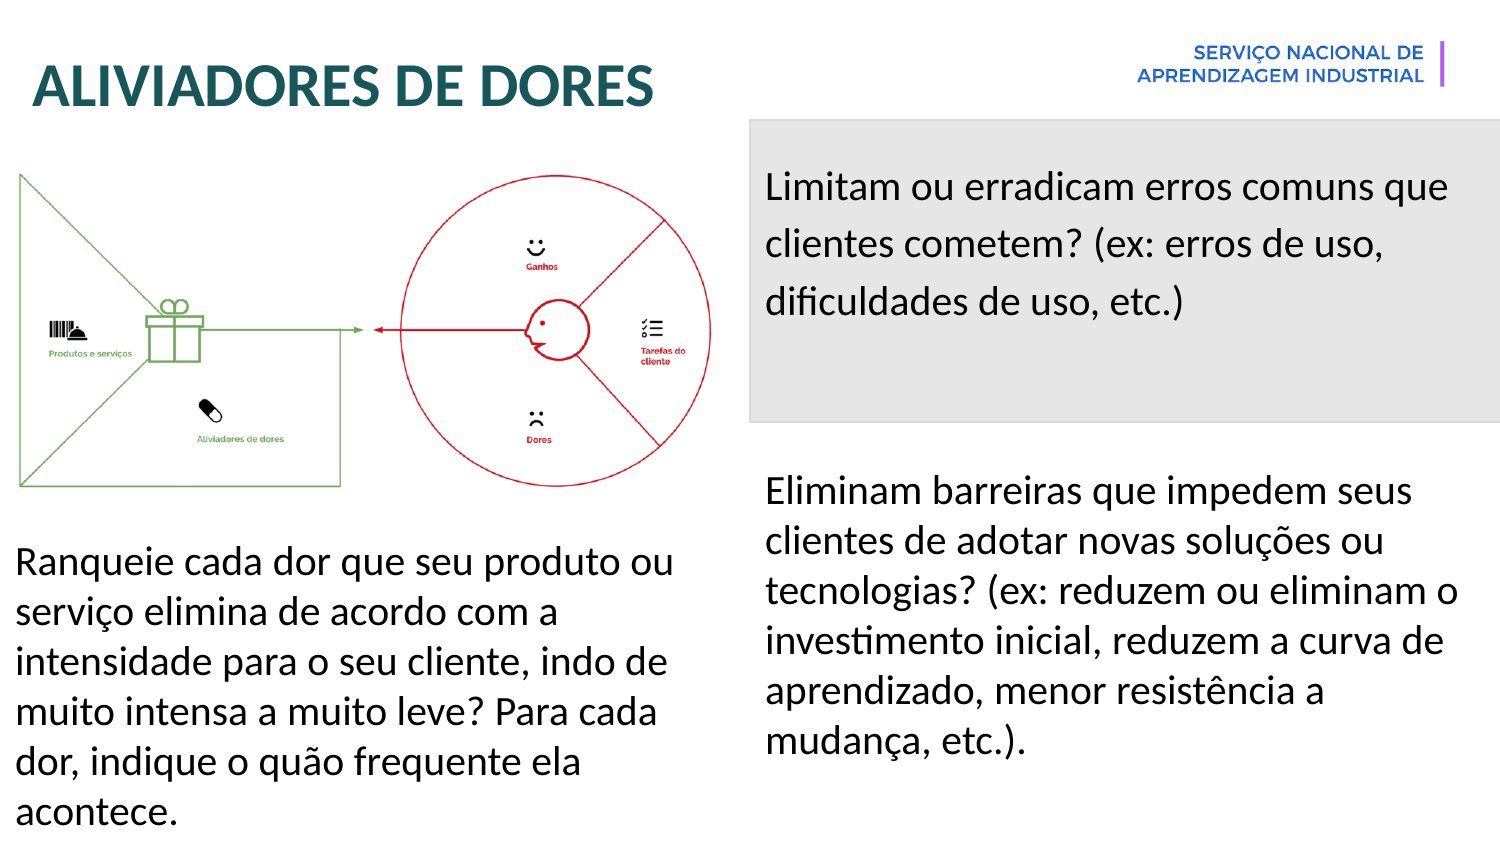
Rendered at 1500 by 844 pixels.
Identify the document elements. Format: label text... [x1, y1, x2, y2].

text_box Limitam ou erradicam erros comuns que clientes cometem? (ex: erros de uso, dificuldades de uso, etc.) [749, 119, 1500, 422]
title ALIVIADORES DE DORES [21, 15, 813, 158]
text_box Eliminam barreiras que impedem seus clientes de adotar novas soluções ou tecnologias? (ex: reduzem ou eliminam o investimento inicial, reduzem a curva de aprendizado, menor resistência a mudança, etc.). [749, 448, 1500, 657]
text_box Ranqueie cada dor que seu produto ou serviço elimina de acordo com a intensidade para o seu cliente, indo de muito intensa a muito leve? Para cada dor, indique o quão frequente ela acontece. [0, 526, 734, 782]
picture [0, 0, 1500, 844]
